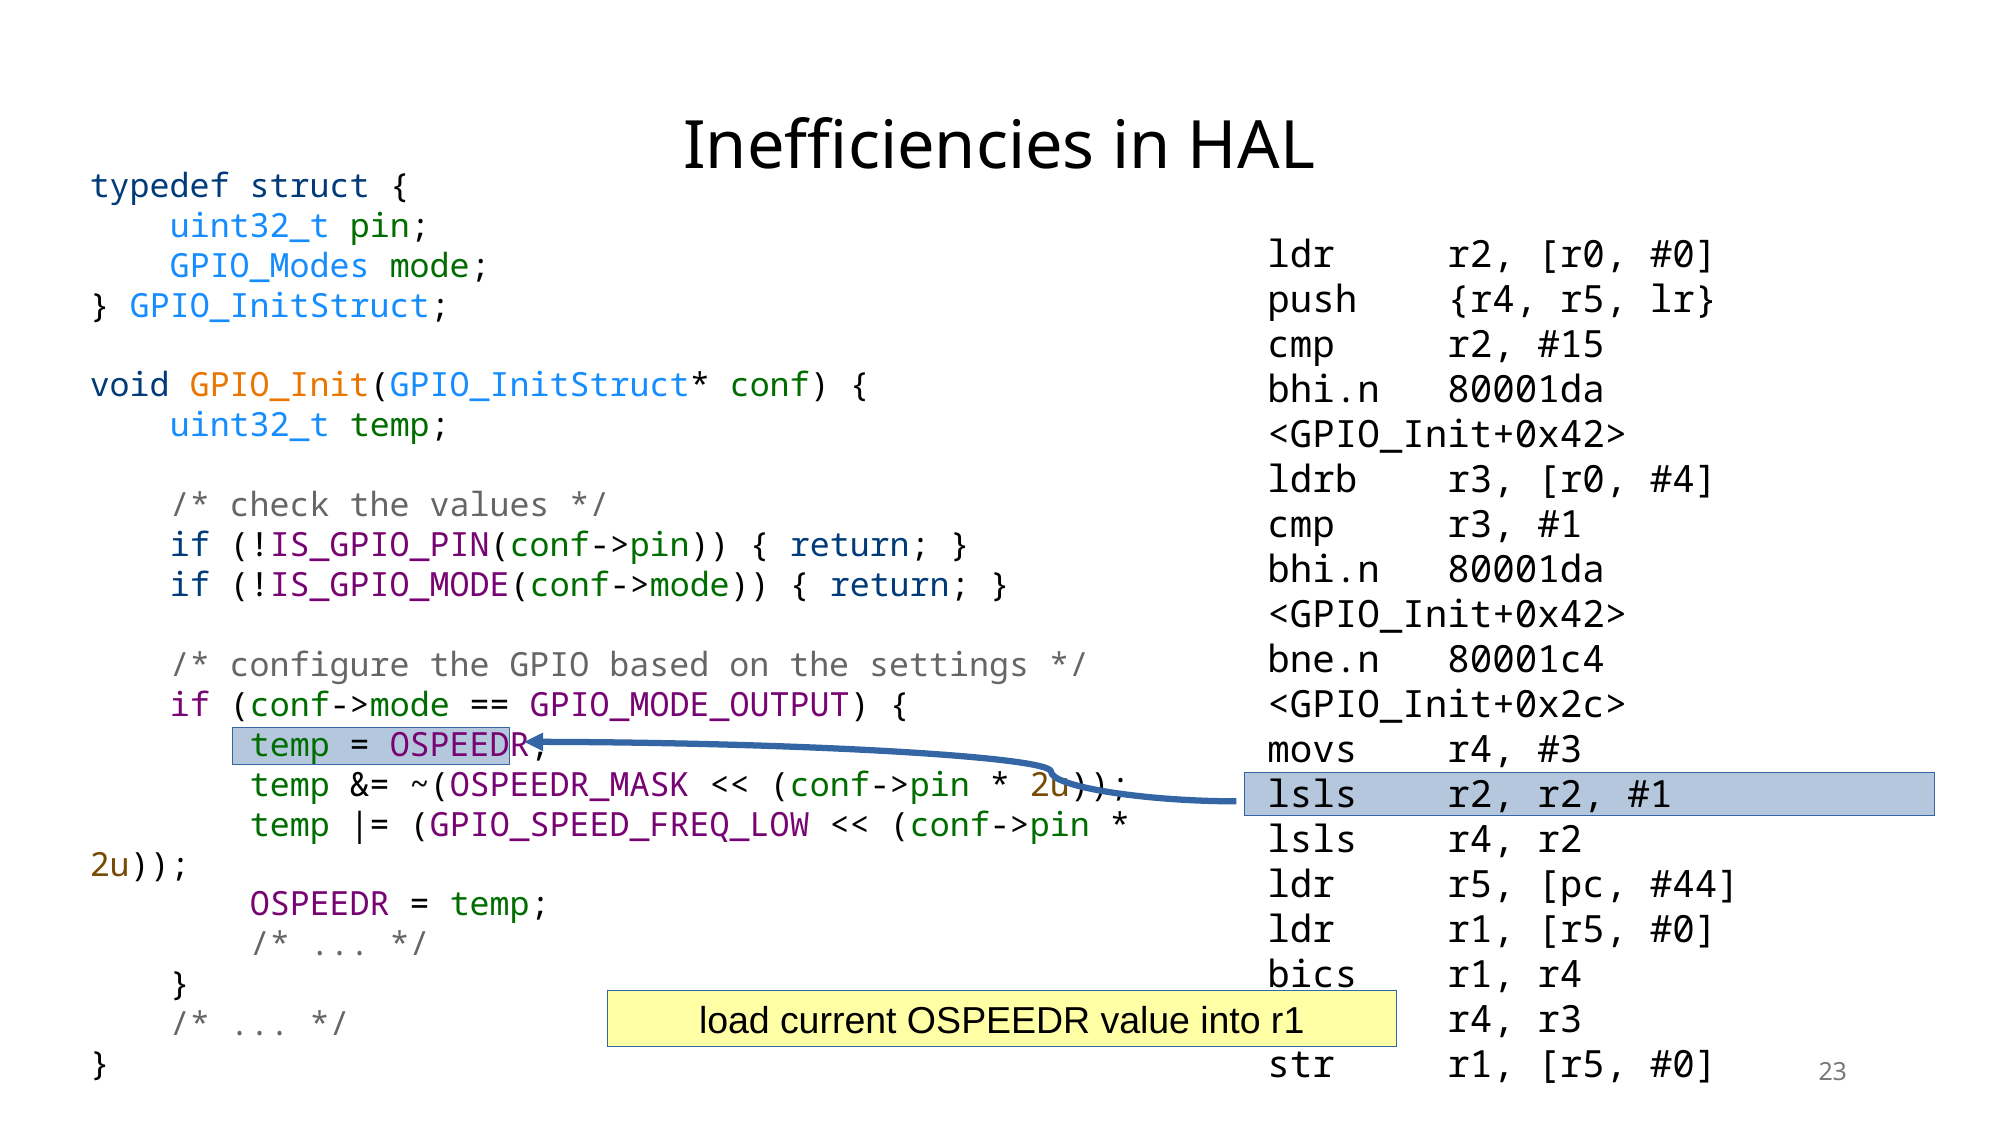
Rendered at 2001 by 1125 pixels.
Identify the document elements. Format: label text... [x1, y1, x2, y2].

text_box ldr r2, [r0, #0] push {r4, r5, lr} cmp r2, #15 bhi.n 80001da <GPIO_Init+0x42> ldrb r3, [r0, #4] cmp r3, #1 bhi.n 80001da <GPIO_Init+0x42> bne.n 80001c4 <GPIO_Init+0x2c> movs r4, #3 lsls r2, r2, #1 lsls r4, r2 ldr r5, [pc, #44] ldr r1, [r5, #0] bics r1, r4 movs r4, r3 str r1, [r5, #0] [1252, 222, 1950, 448]
text_box typedef struct { uint32_t pin; GPIO_Modes mode; } GPIO_InitStruct; void GPIO_Init(GPIO_InitStruct* conf) { uint32_t temp; /* check the values */ if (!IS_GPIO_PIN(conf->pin)) { return; } if (!IS_GPIO_MODE(conf->mode)) { return; } /* configure the GPIO based on the settings */ if (conf->mode == GPIO_MODE_OUTPUT) { temp = OSPEEDR; temp &= ~(OSPEEDR_MASK << (conf->pin * 2u)); temp |= (GPIO_SPEED_FREQ_LOW << (conf->pin * 2u)); OSPEEDR = temp; /* ... */ } /* ... */ } [75, 156, 1200, 1012]
text_box [1244, 772, 1935, 816]
text_box [524, 735, 1237, 802]
text_box load current OSPEEDR value into r1 [607, 990, 1397, 1047]
slide_number 23 [1412, 1042, 1862, 1102]
text_box Inefficiencies in HAL [317, 103, 1683, 270]
